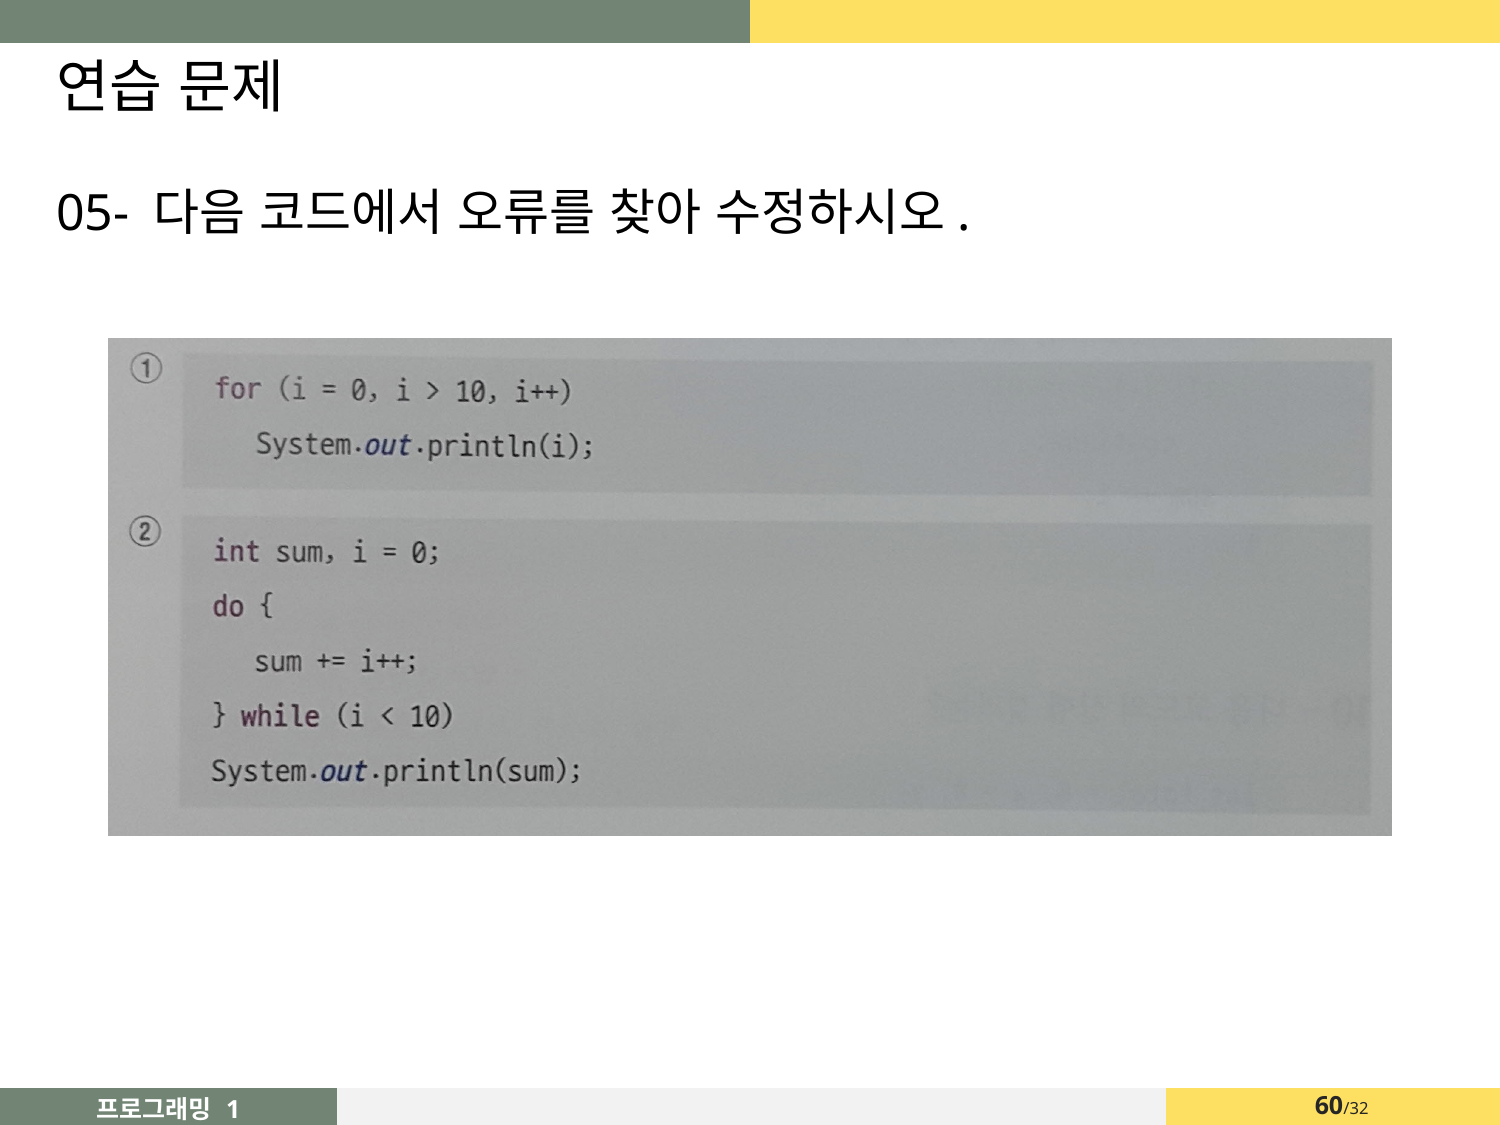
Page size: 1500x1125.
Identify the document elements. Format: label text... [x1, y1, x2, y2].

text_box 05- 다음 코드에서 오류를 찾아 수정하시오. [41, 172, 1459, 1047]
title 연습 문제 [41, 42, 1459, 128]
picture [108, 337, 1392, 836]
